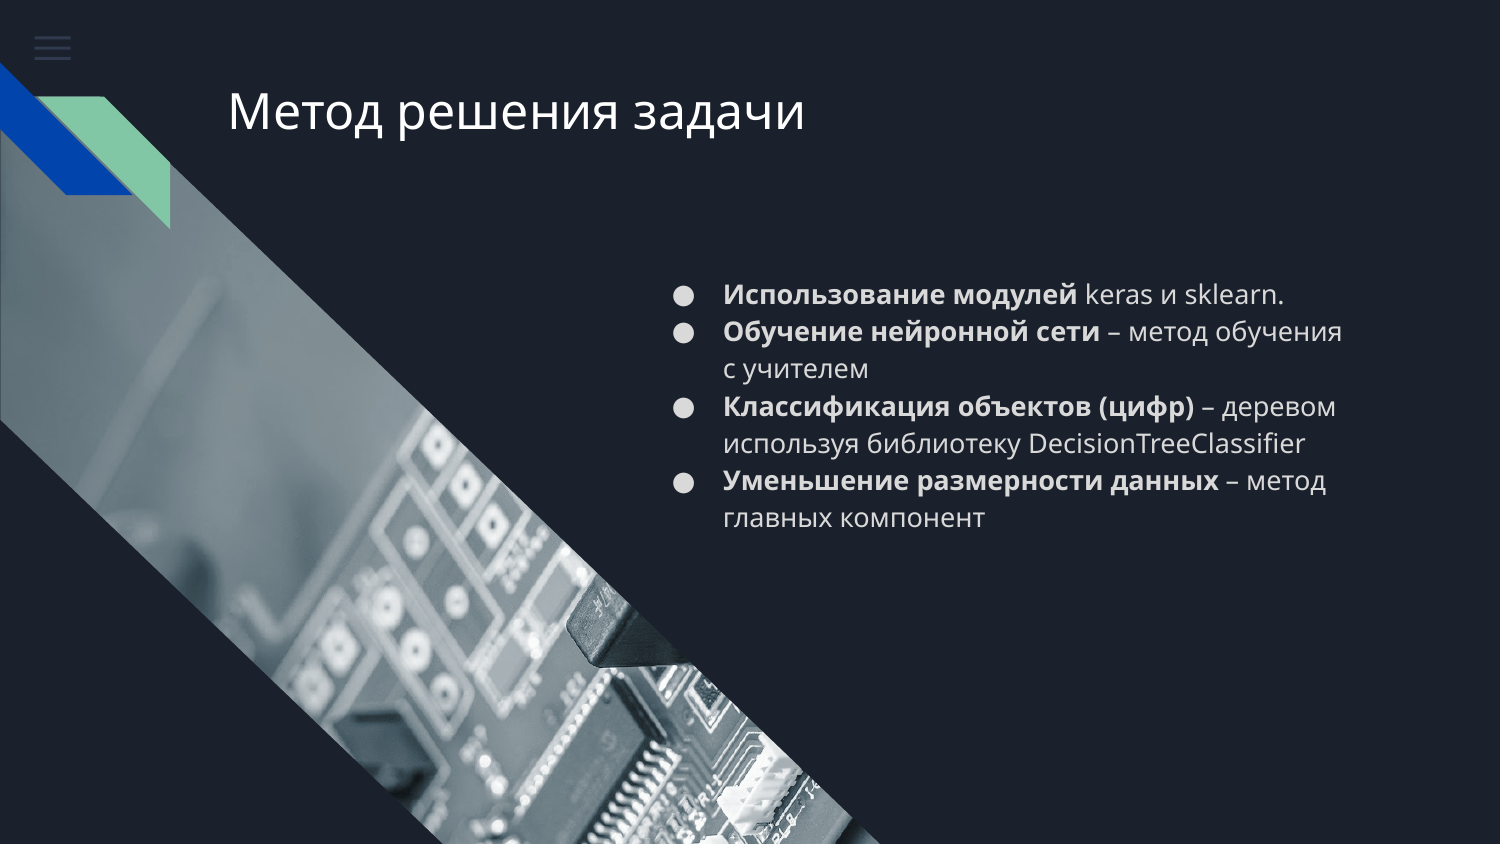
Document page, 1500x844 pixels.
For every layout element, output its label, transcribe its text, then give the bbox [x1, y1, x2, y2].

list Использование модулей keras и sklearn. Обучение нейронной сети – метод обучения с учителем Классификация объектов (цифр) – деревом используя библиотеку DecisionTreeClassifier Уменьшение размерности данных – метод главных компонент [632, 257, 1368, 658]
picture [0, 97, 880, 844]
title Метод решения задачи [212, 64, 1368, 215]
